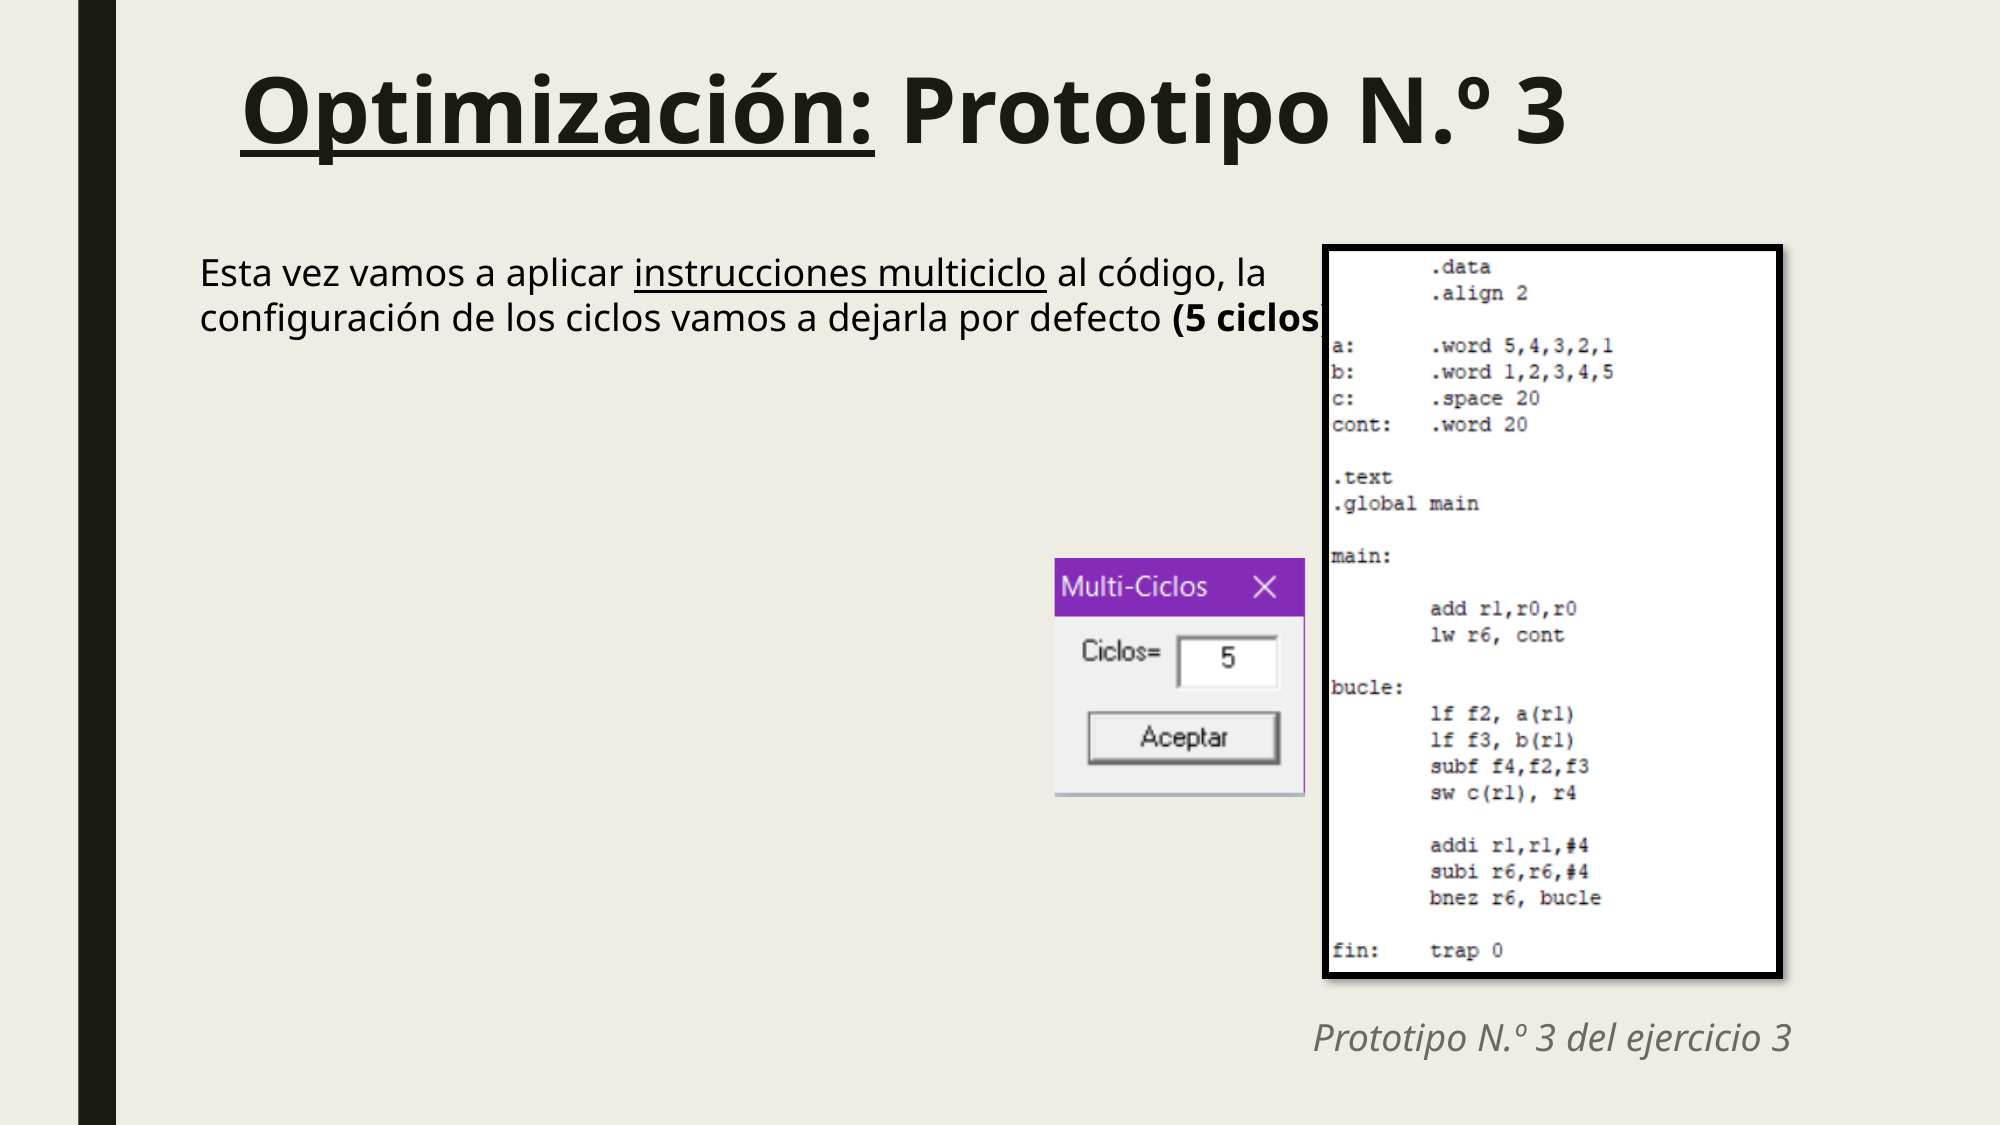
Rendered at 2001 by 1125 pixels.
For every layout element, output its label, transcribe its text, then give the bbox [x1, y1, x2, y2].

text_box Esta vez vamos a aplicar instrucciones multiciclo al código, la configuración de los ciclos vamos a dejarla por defecto (5 ciclos). [184, 241, 1368, 347]
title Optimización: Prototipo N.º 3 [225, 57, 1800, 242]
picture [1054, 558, 1306, 797]
picture [1328, 250, 1777, 973]
text_box Prototipo N.º 3 del ejercicio 3 [1297, 1007, 1808, 1067]
